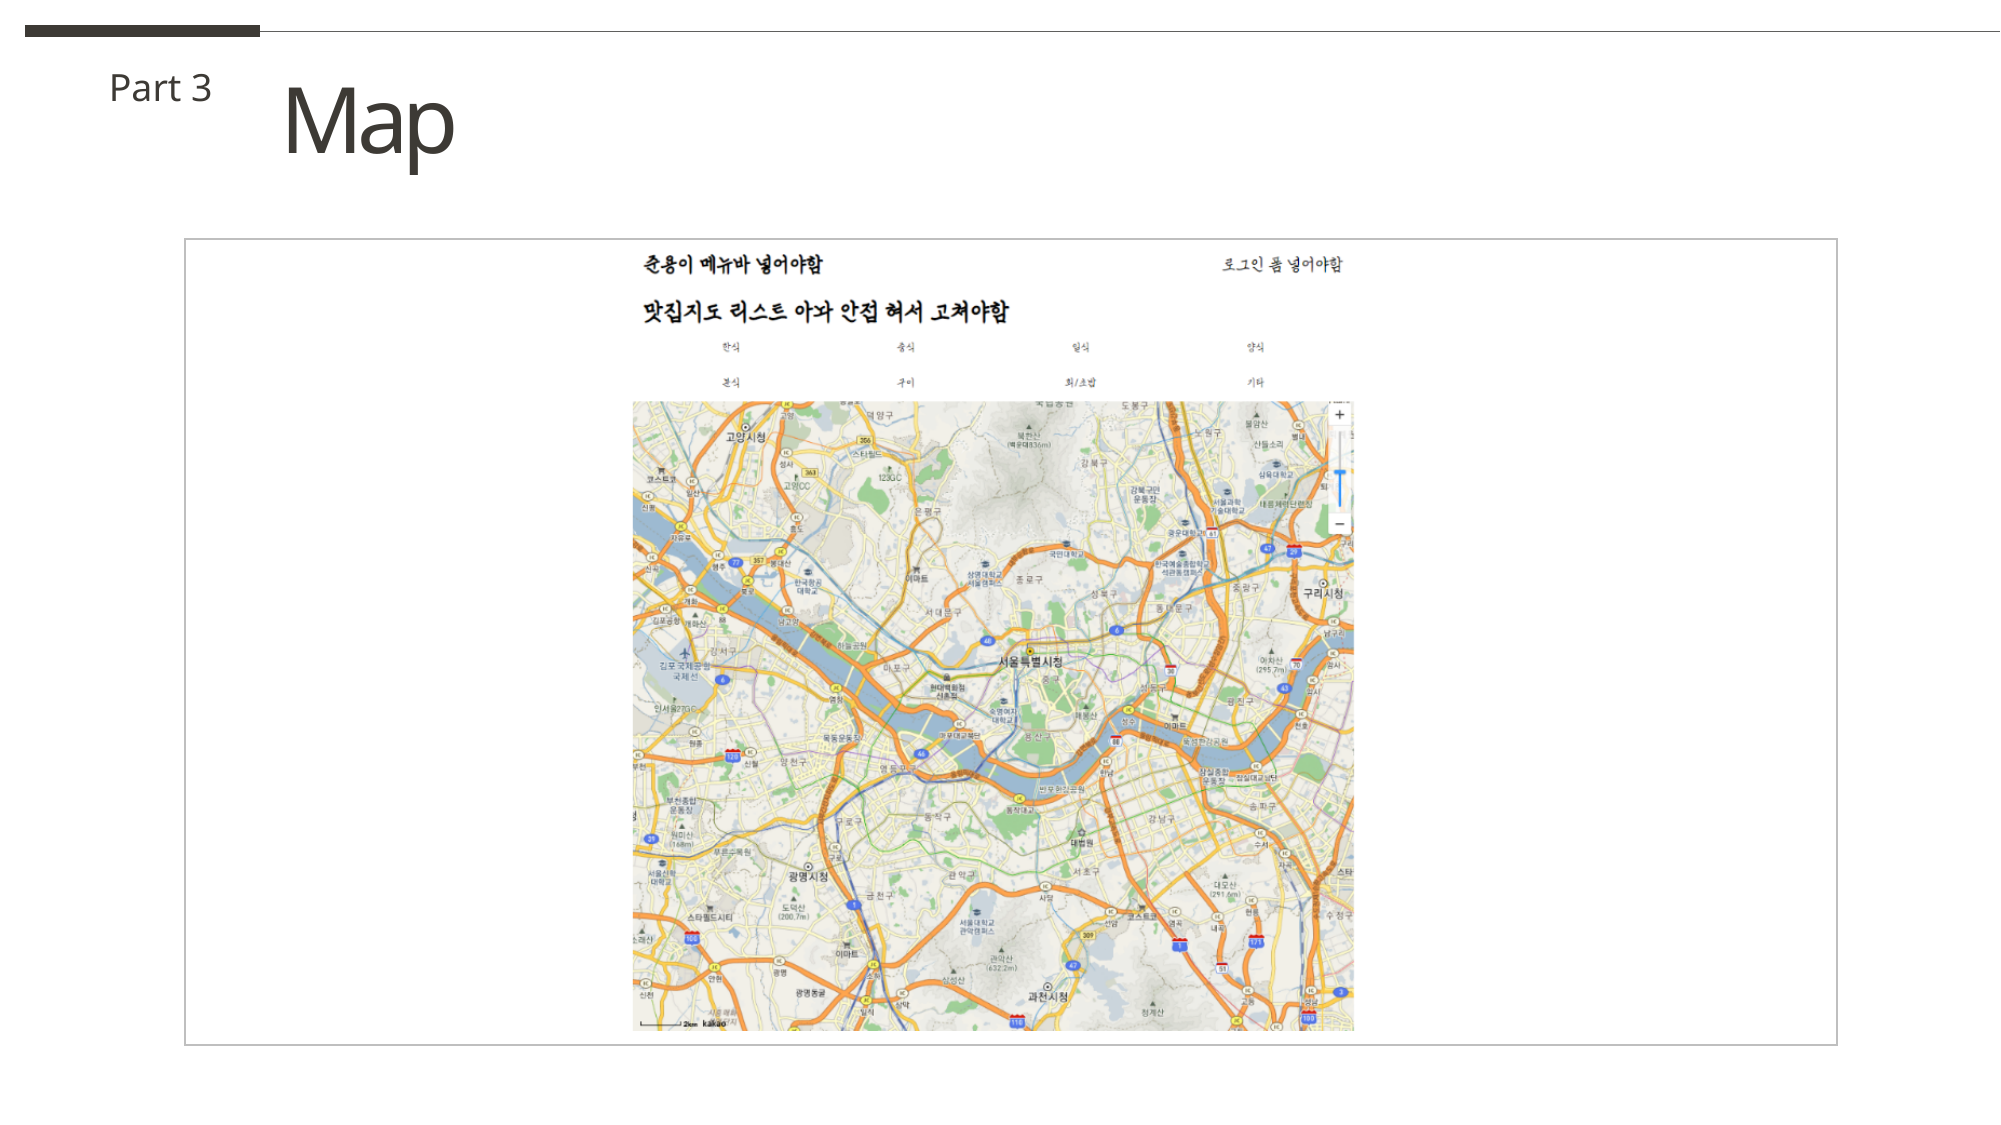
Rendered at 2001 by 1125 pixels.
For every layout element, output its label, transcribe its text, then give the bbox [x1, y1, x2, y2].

text_box Map [265, 54, 475, 179]
picture [594, 252, 1406, 1031]
text_box [184, 238, 1838, 1046]
text_box Part 3 [94, 56, 228, 117]
